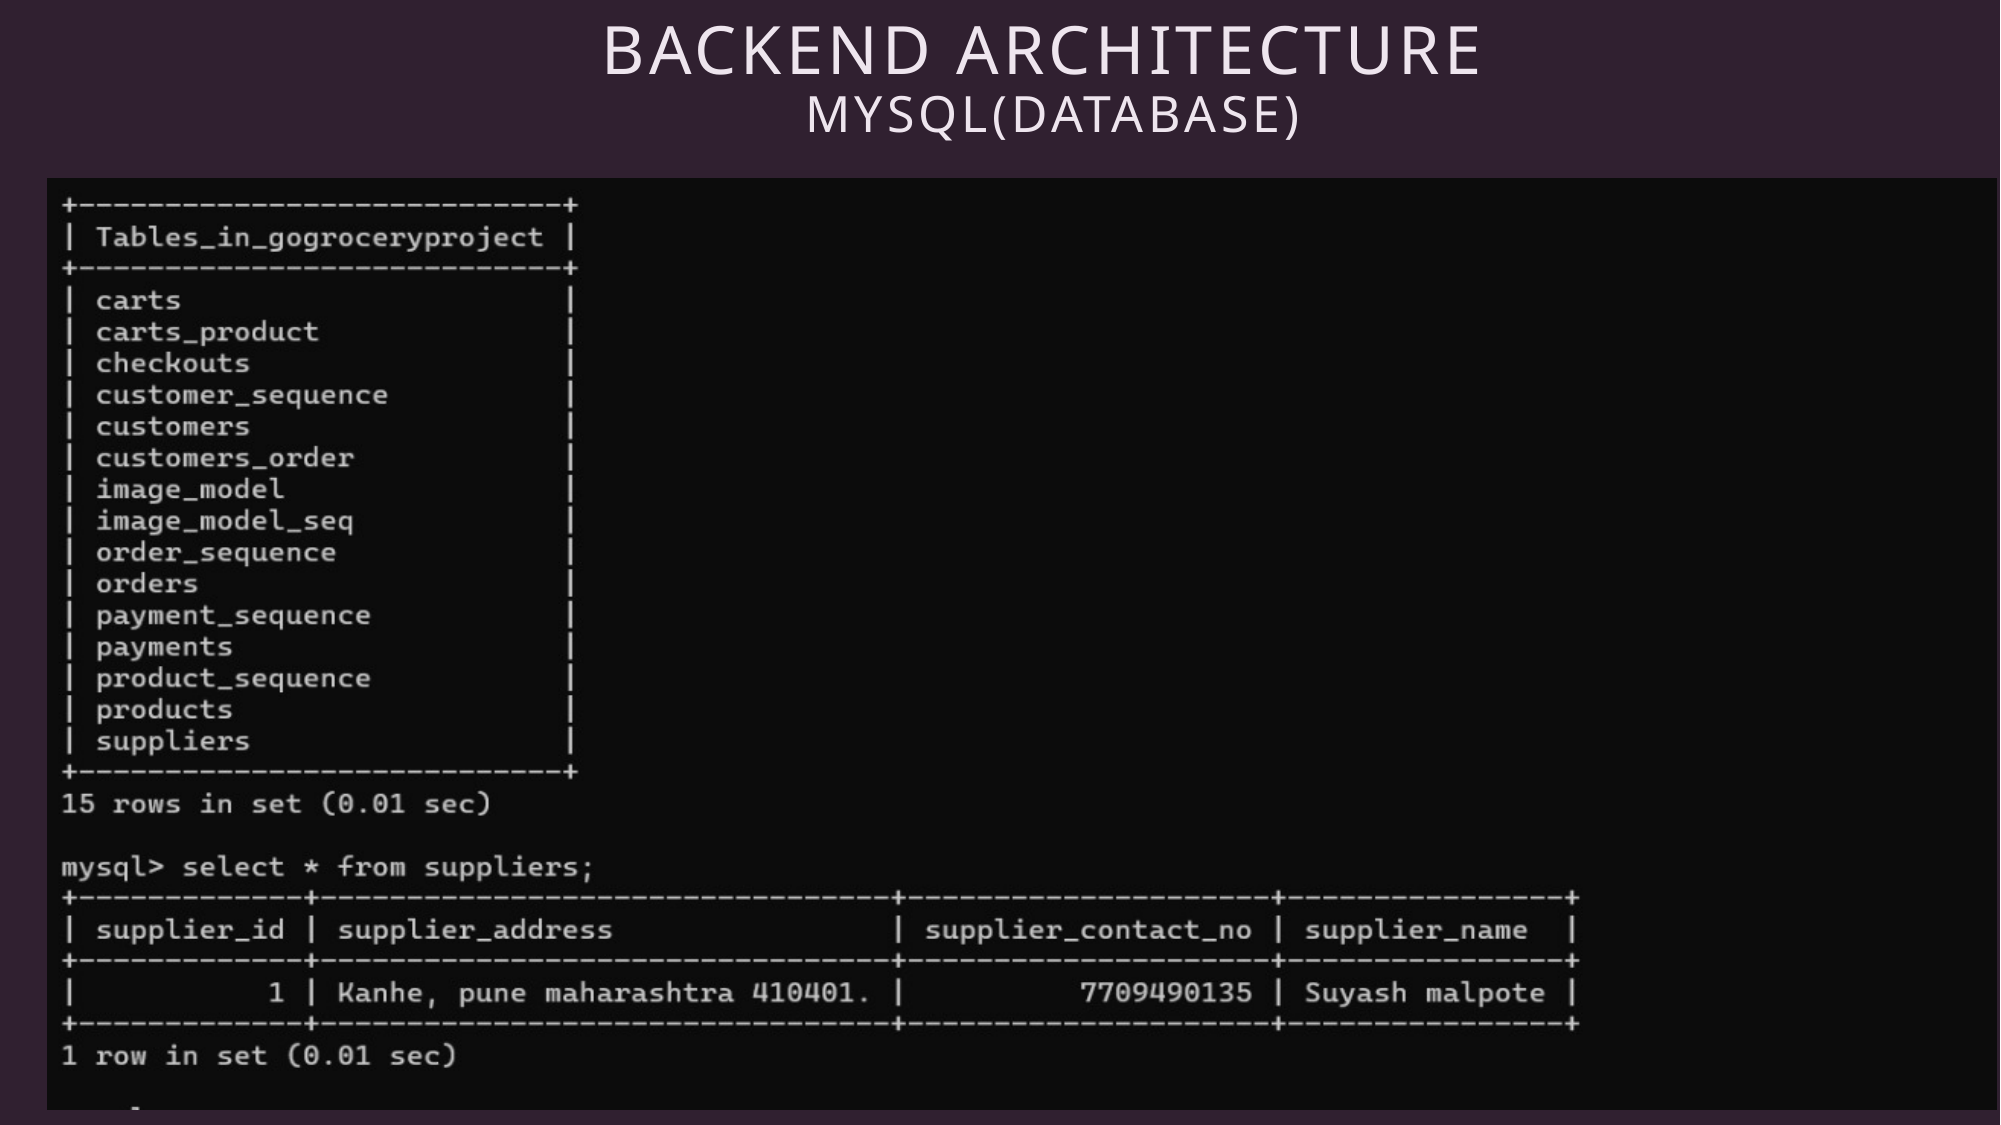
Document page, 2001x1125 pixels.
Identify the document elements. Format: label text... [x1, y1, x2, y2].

title Backend architecture MYSQL(DATABASE) [153, 71, 1957, 149]
picture [43, 178, 2000, 1110]
